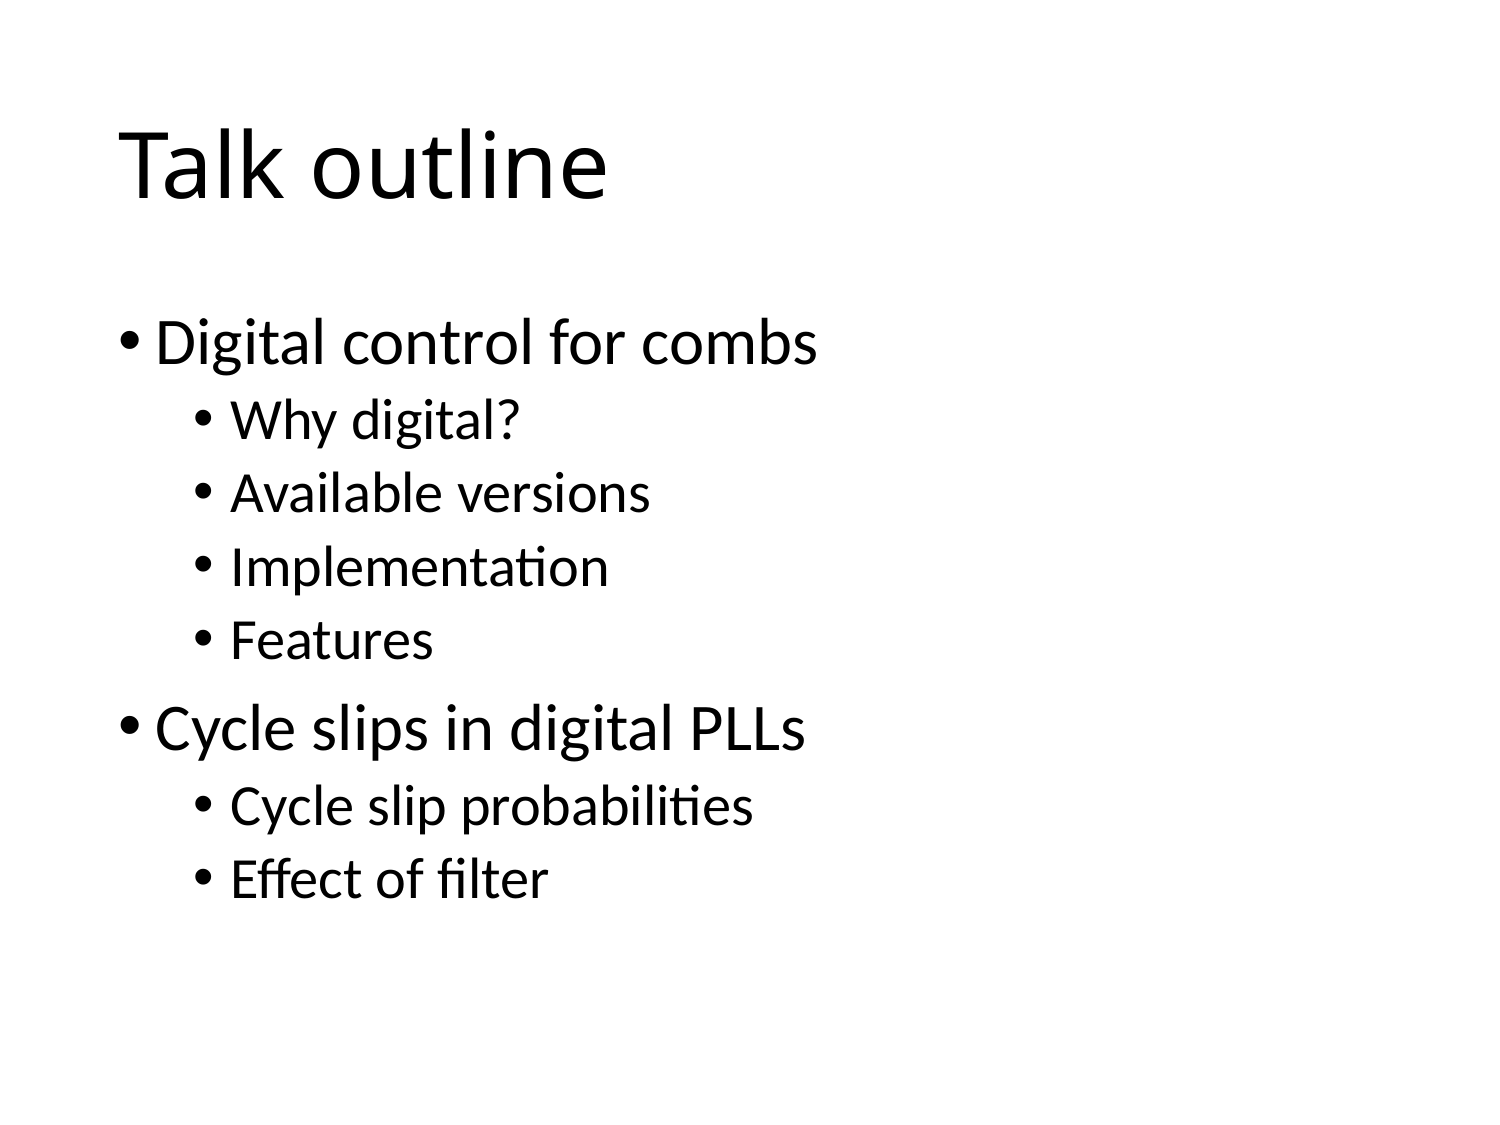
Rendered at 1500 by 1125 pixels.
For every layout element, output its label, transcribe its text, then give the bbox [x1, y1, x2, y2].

list Digital control for combs Why digital? Available versions Implementation Features Cycle slips in digital PLLs Cycle slip probabilities Effect of filter [103, 299, 1397, 1014]
title Talk outline [103, 59, 1397, 278]
